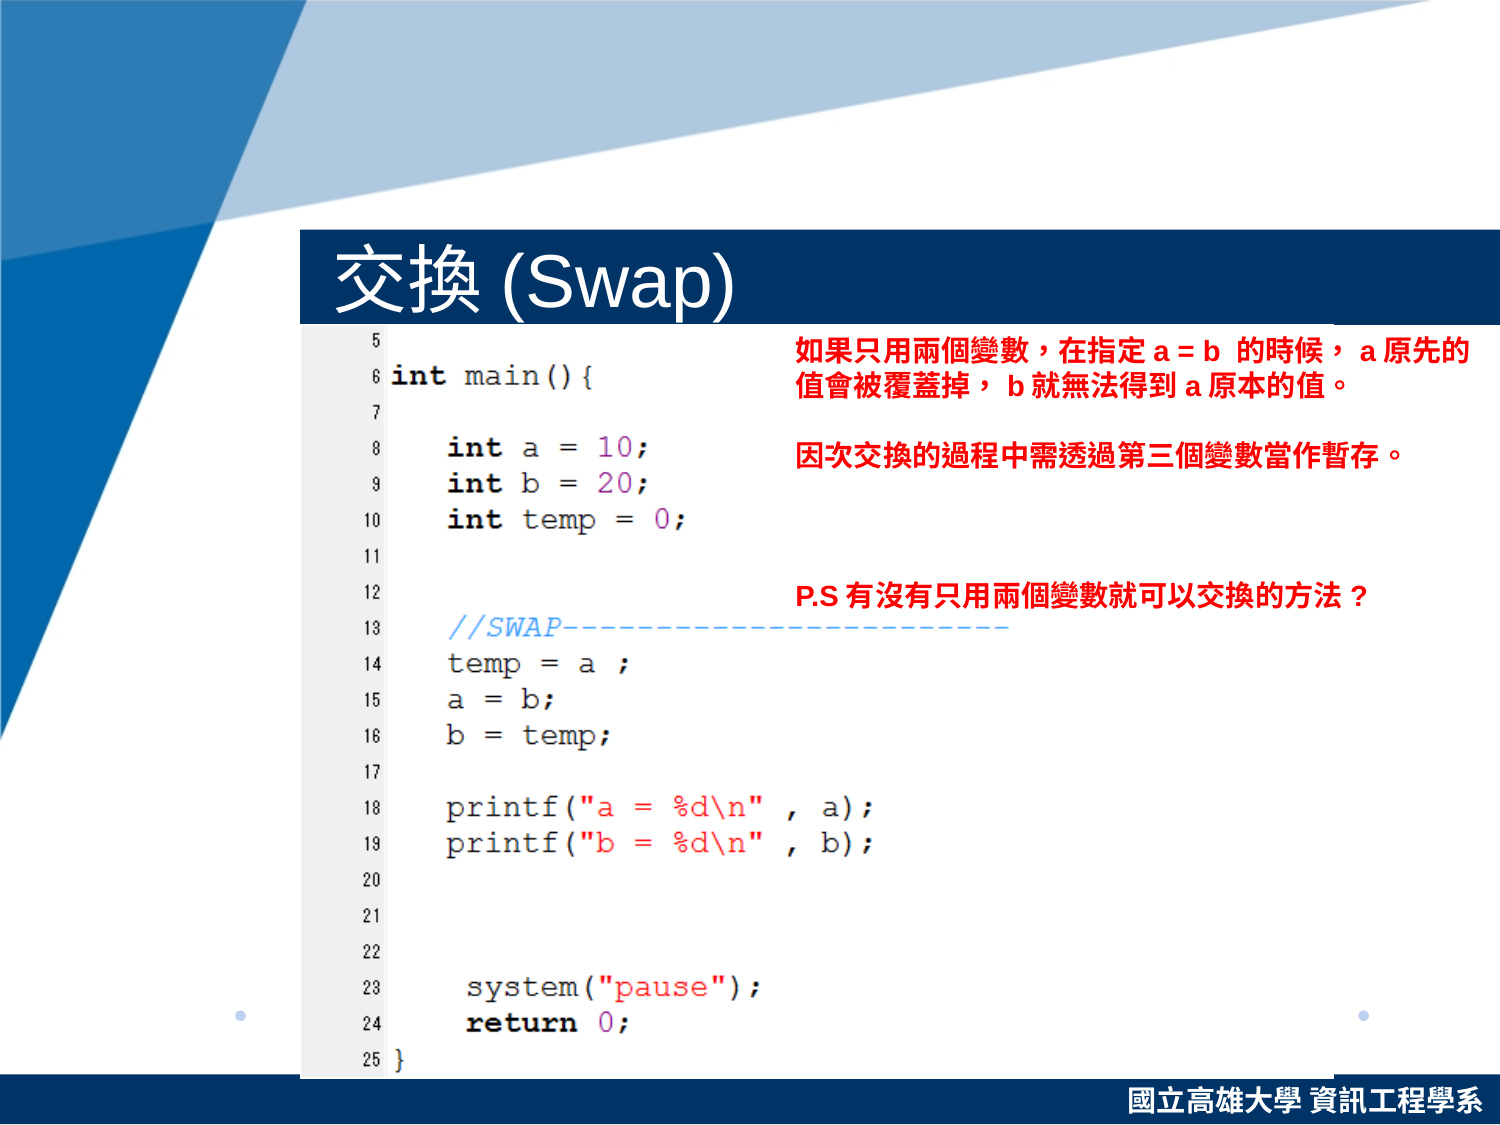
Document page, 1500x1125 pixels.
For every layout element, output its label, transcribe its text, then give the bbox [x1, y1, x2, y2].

title 交換(Swap) [300, 229, 1500, 324]
picture [299, 324, 1334, 1079]
text_box 如果只用兩個變數，在指定a = b 的時候，a原先的值會被覆蓋掉，b就無法得到a原本的值。 因次交換的過程中需透過第三個變數當作暫存。 P.S有沒有只用兩個變數就可以交換的方法? [1334, 324, 1500, 620]
picture [0, 0, 1500, 842]
